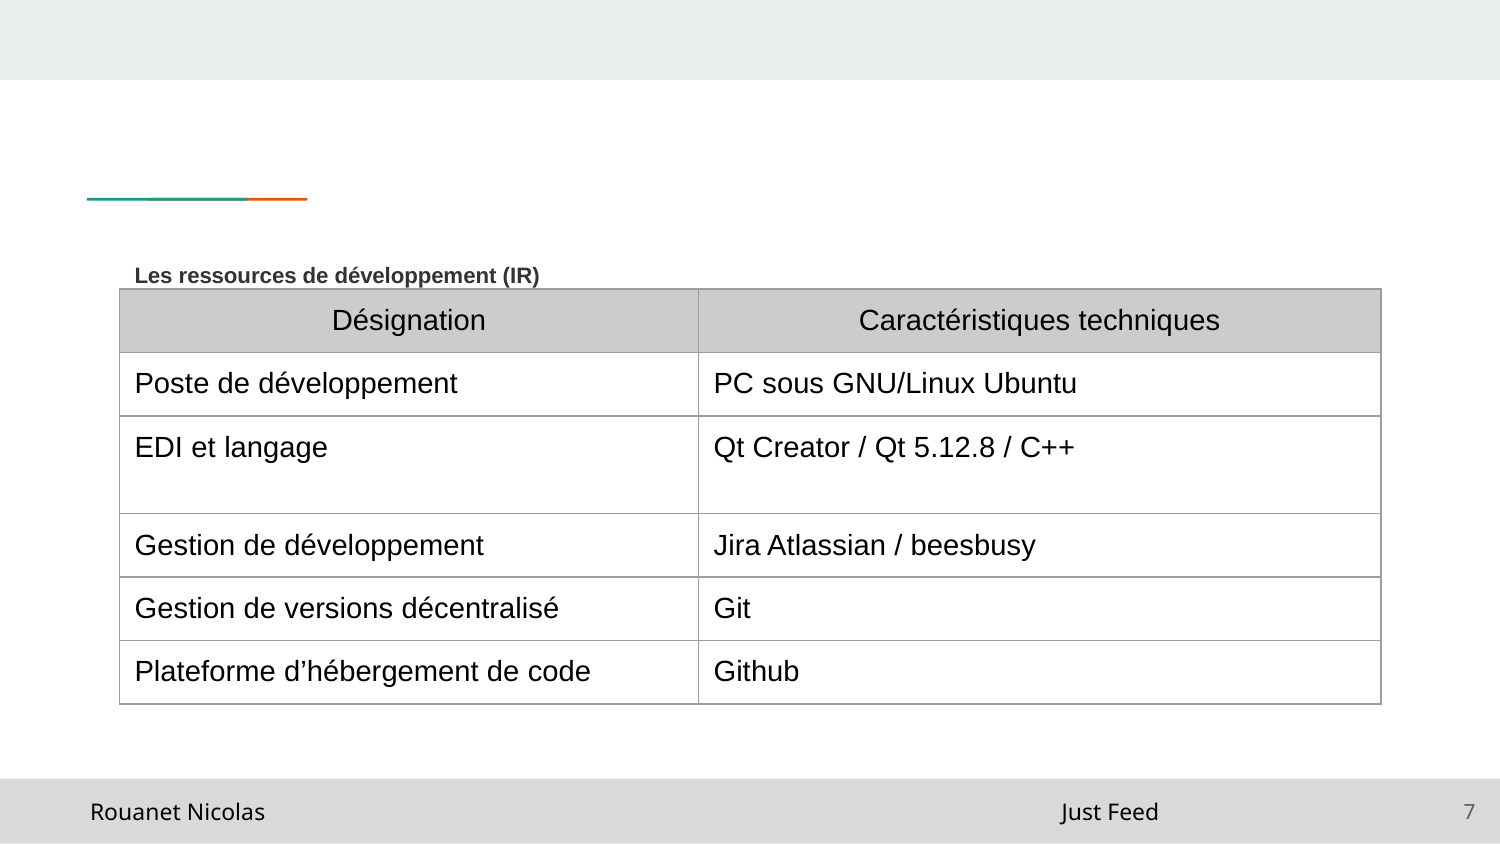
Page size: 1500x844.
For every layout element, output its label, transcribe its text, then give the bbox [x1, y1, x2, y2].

table_cell Github [699, 641, 1380, 703]
title Les ressources de développement (IR) [119, 216, 1381, 288]
table_cell Git [699, 578, 1380, 640]
slide_number ‹#› [1400, 779, 1491, 844]
table_cell EDI et langage [120, 417, 698, 513]
table_cell Gestion de versions décentralisé [120, 578, 698, 640]
table_cell Poste de développement [120, 353, 698, 415]
table_header Caractéristiques techniques [699, 290, 1380, 352]
table_cell Jira Atlassian / beesbusy [699, 514, 1380, 576]
table_cell Gestion de développement [120, 514, 698, 576]
table_cell Qt Creator / Qt 5.12.8 / C++ [699, 417, 1380, 513]
table_cell PC sous GNU/Linux Ubuntu [699, 353, 1380, 415]
table_header Désignation [120, 290, 698, 352]
table_cell Plateforme d’hébergement de code [120, 641, 698, 703]
